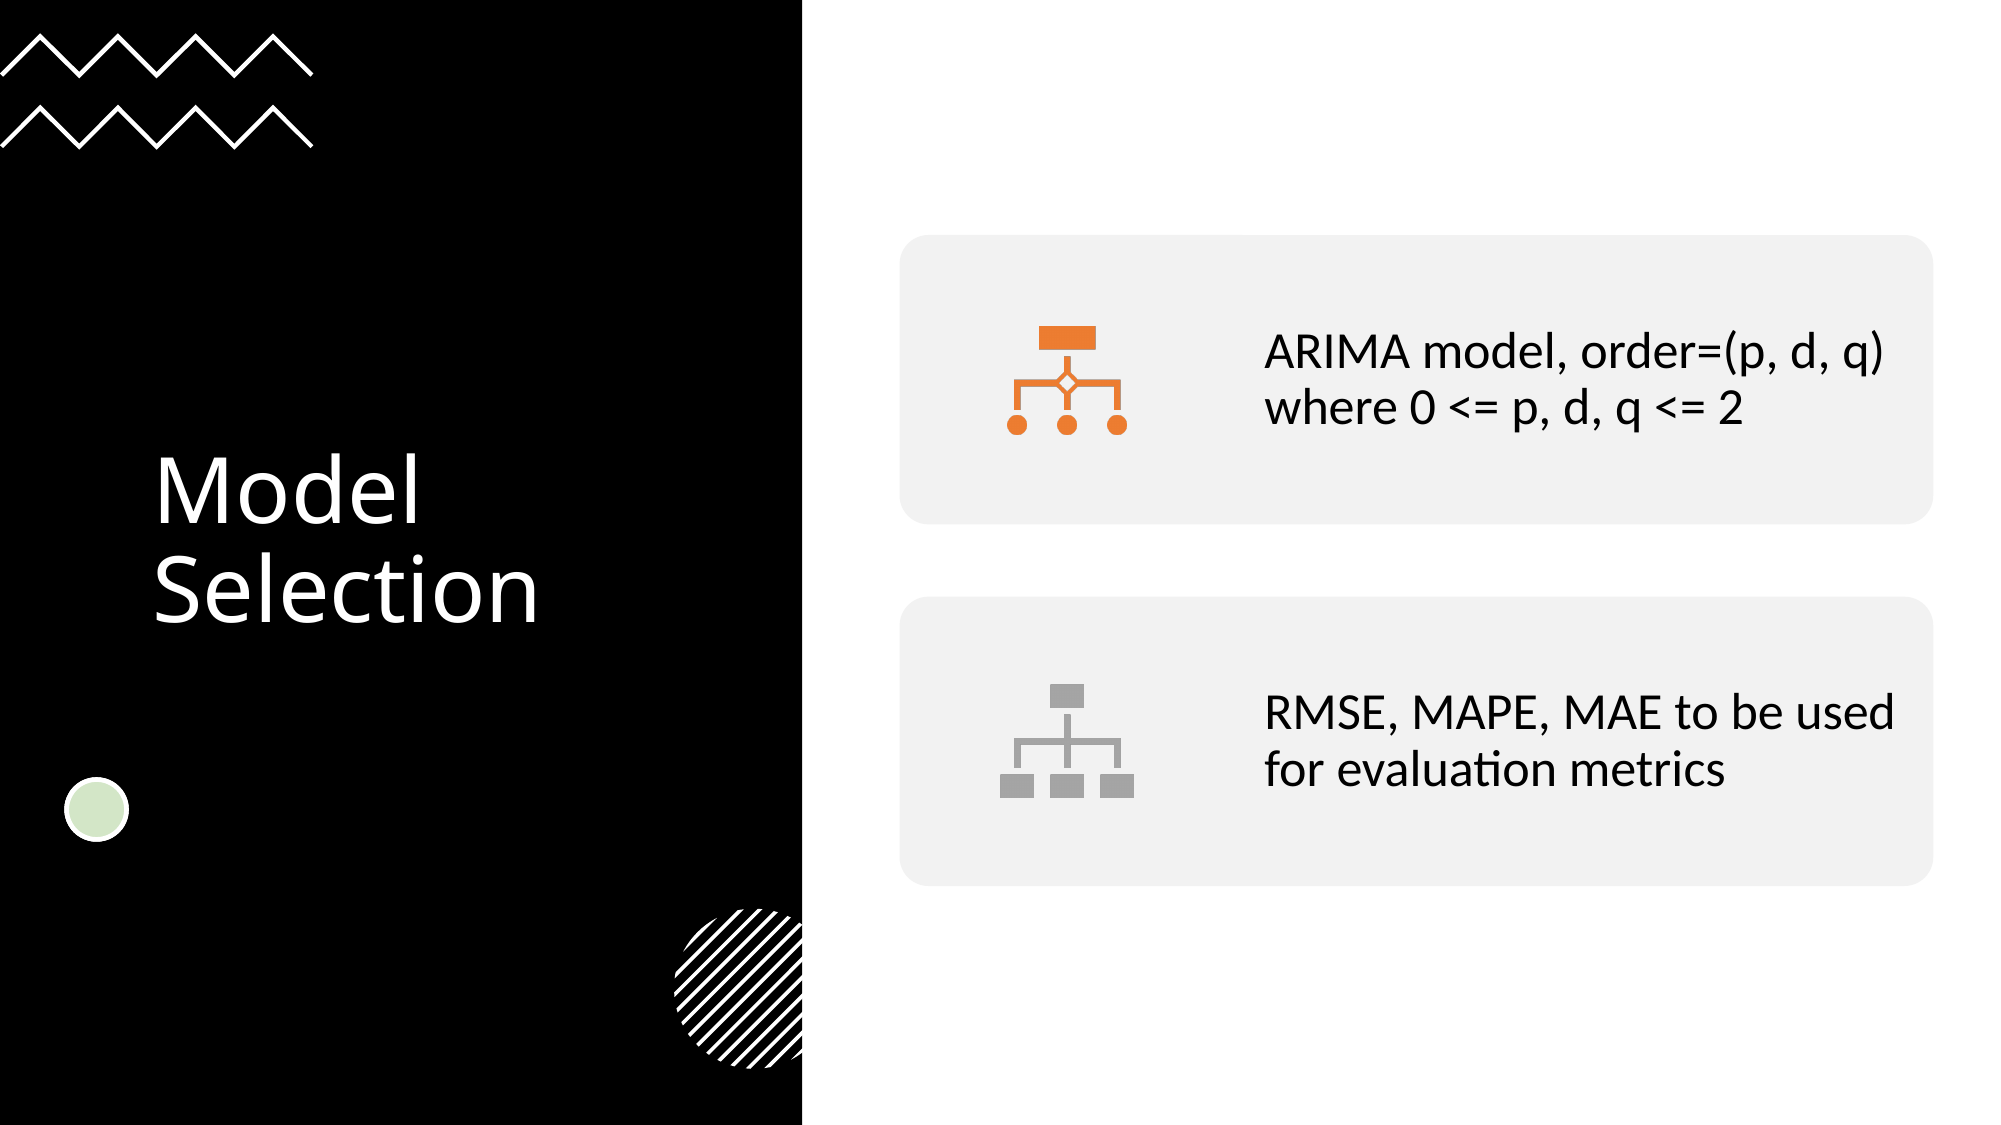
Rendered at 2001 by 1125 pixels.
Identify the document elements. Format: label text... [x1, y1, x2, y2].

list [899, 78, 1934, 1043]
title Model Selection [137, 196, 663, 892]
text_box [0, 0, 803, 1125]
text_box [65, 778, 128, 841]
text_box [0, 33, 314, 150]
text_box [803, 0, 2000, 1125]
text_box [674, 908, 835, 1069]
